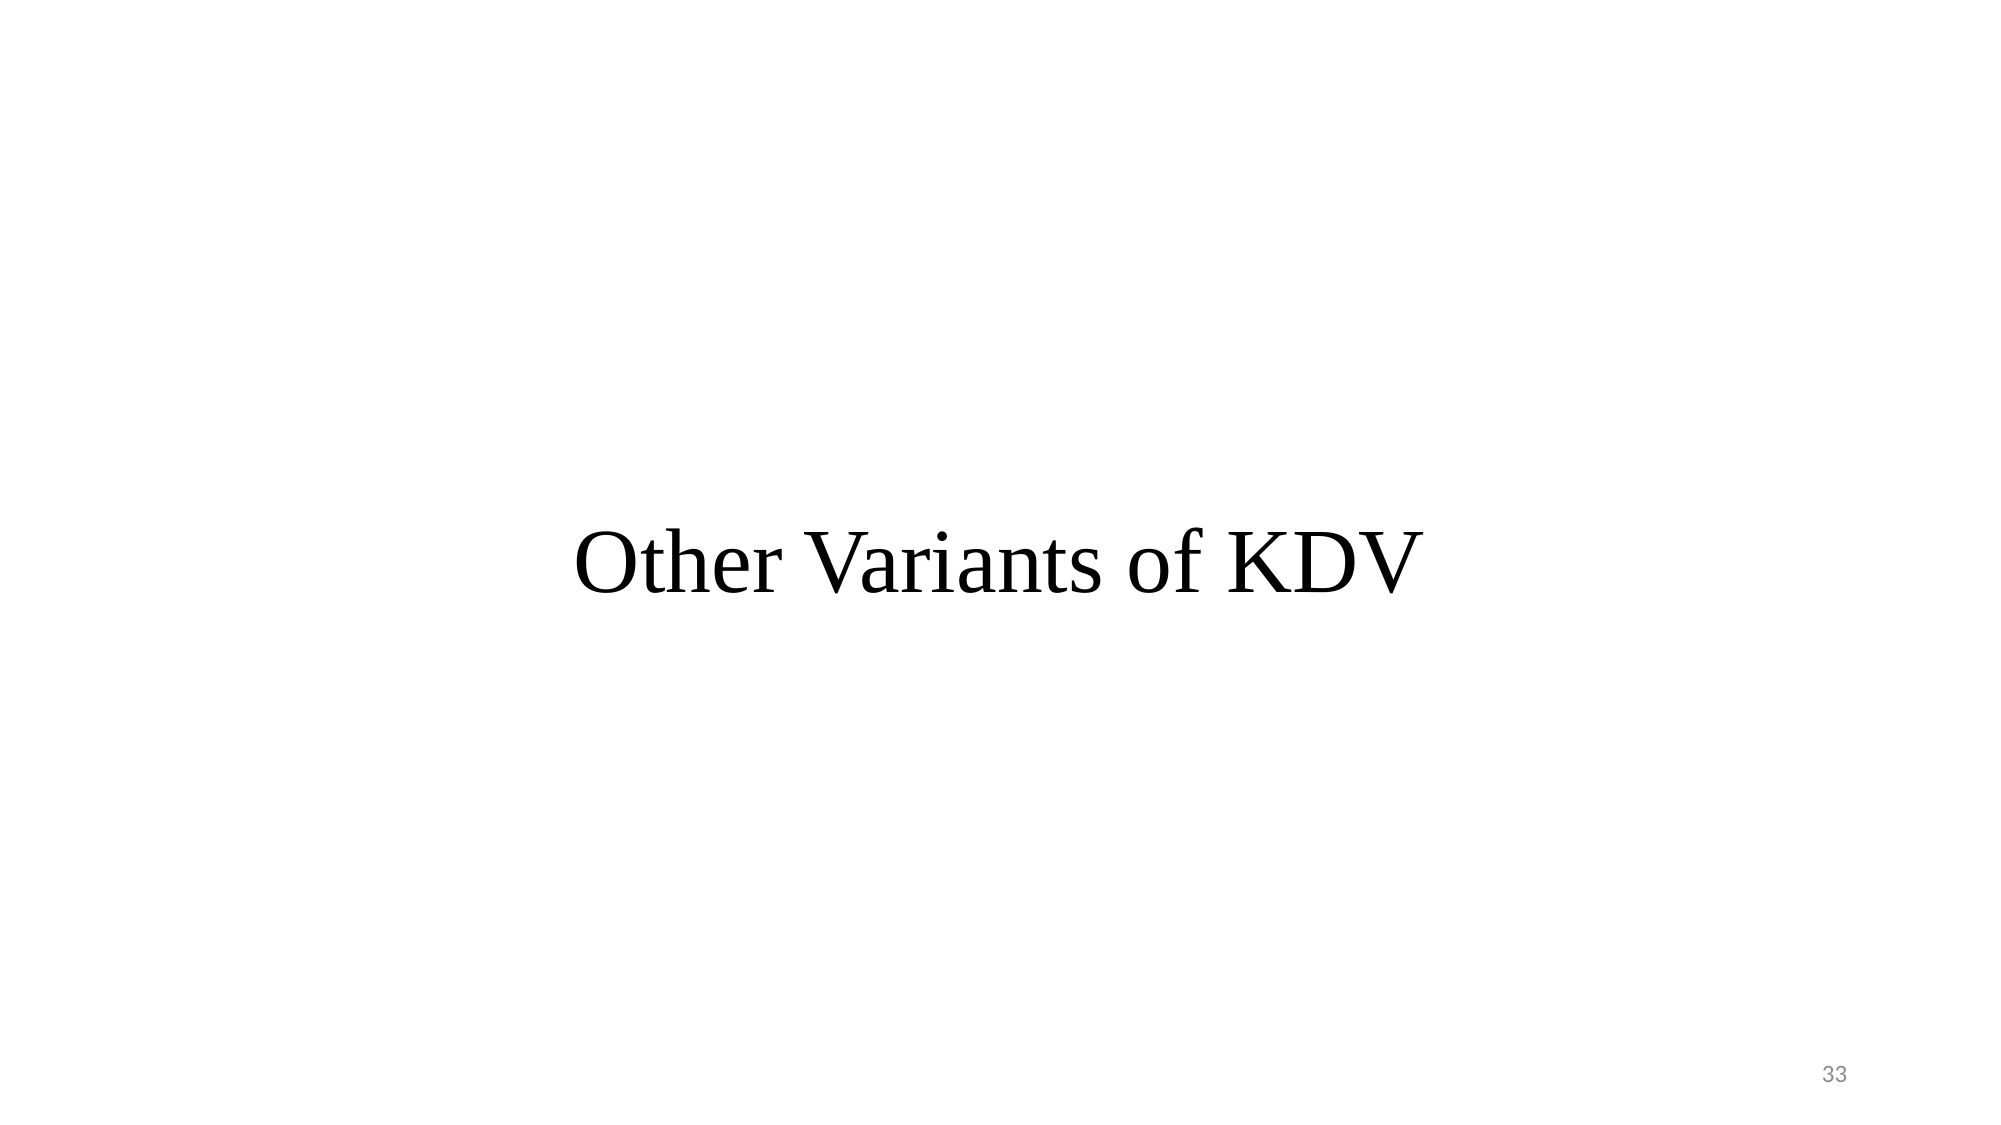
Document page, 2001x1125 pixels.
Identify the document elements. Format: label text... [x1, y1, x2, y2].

slide_number 33 [1412, 1042, 1863, 1103]
title Other Variants of KDV [0, 453, 2000, 672]
